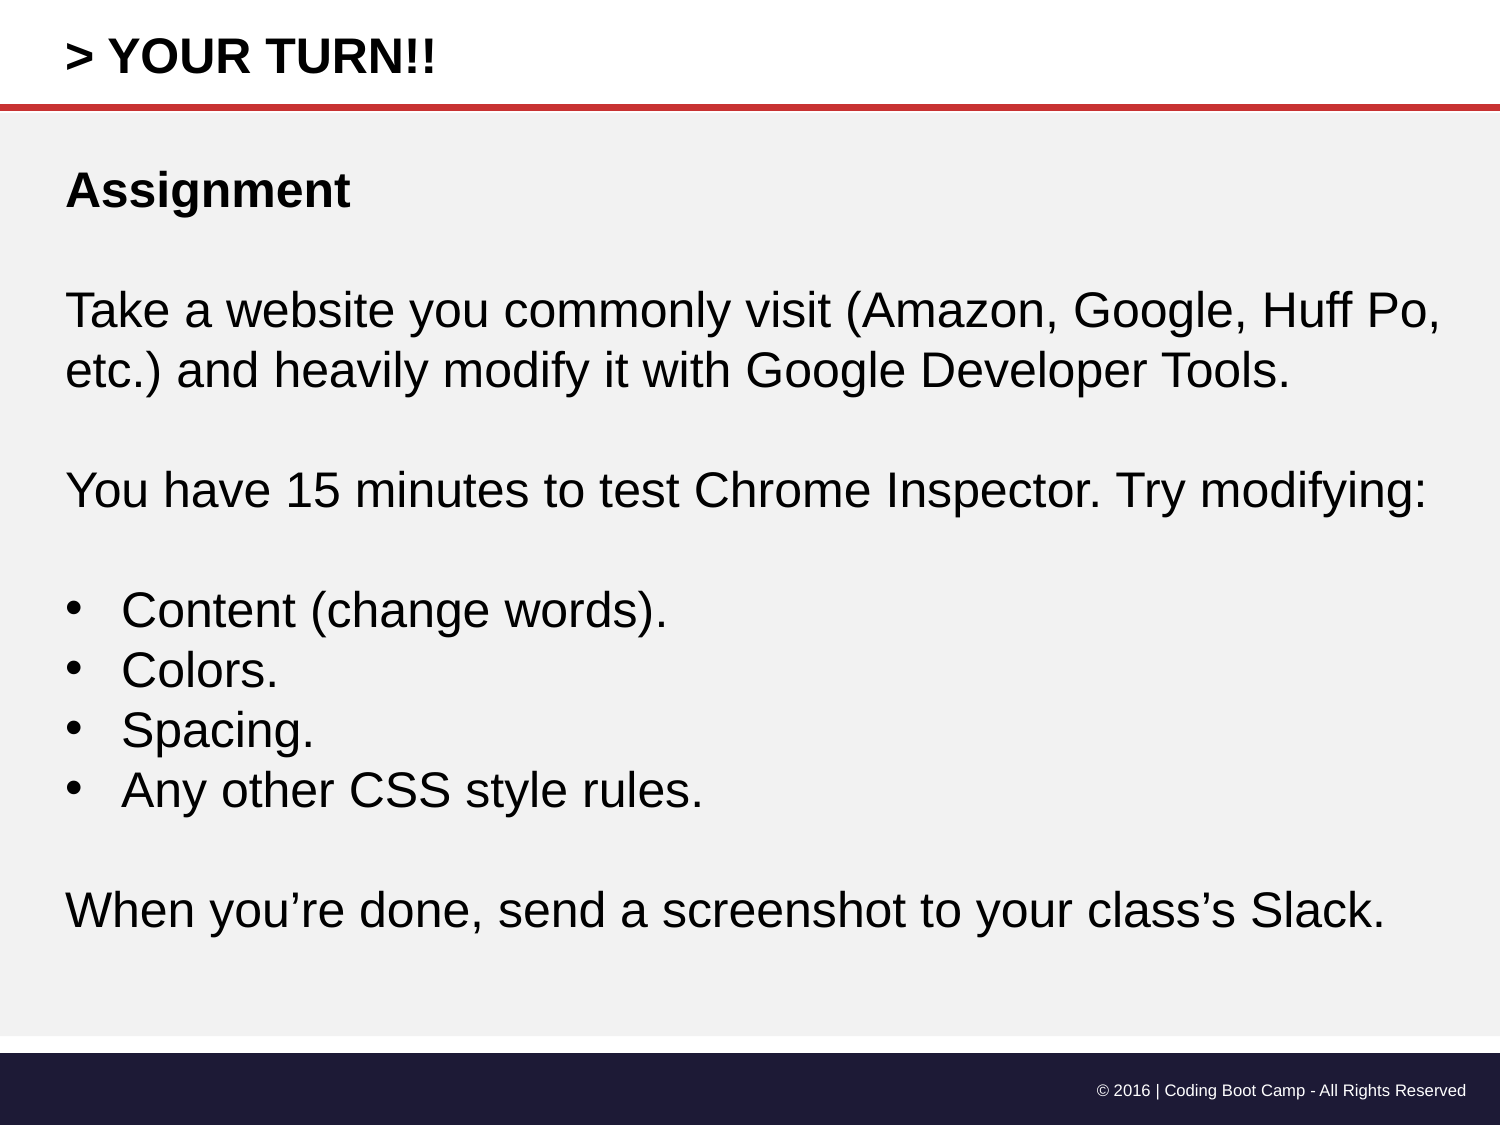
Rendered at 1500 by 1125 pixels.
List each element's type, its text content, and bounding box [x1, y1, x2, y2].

text_box > YOUR TURN!! [50, 16, 913, 92]
text_box Assignment Take a website you commonly visit (Amazon, Google, Huff Po, etc.) and heavily modify it with Google Developer Tools. You have 15 minutes to test Chrome Inspector. Try modifying: Content (change words). Colors. Spacing. Any other CSS style rules. When you’re done, send a screenshot to your class’s Slack. [49, 149, 1475, 953]
text_box [0, 113, 1500, 1037]
